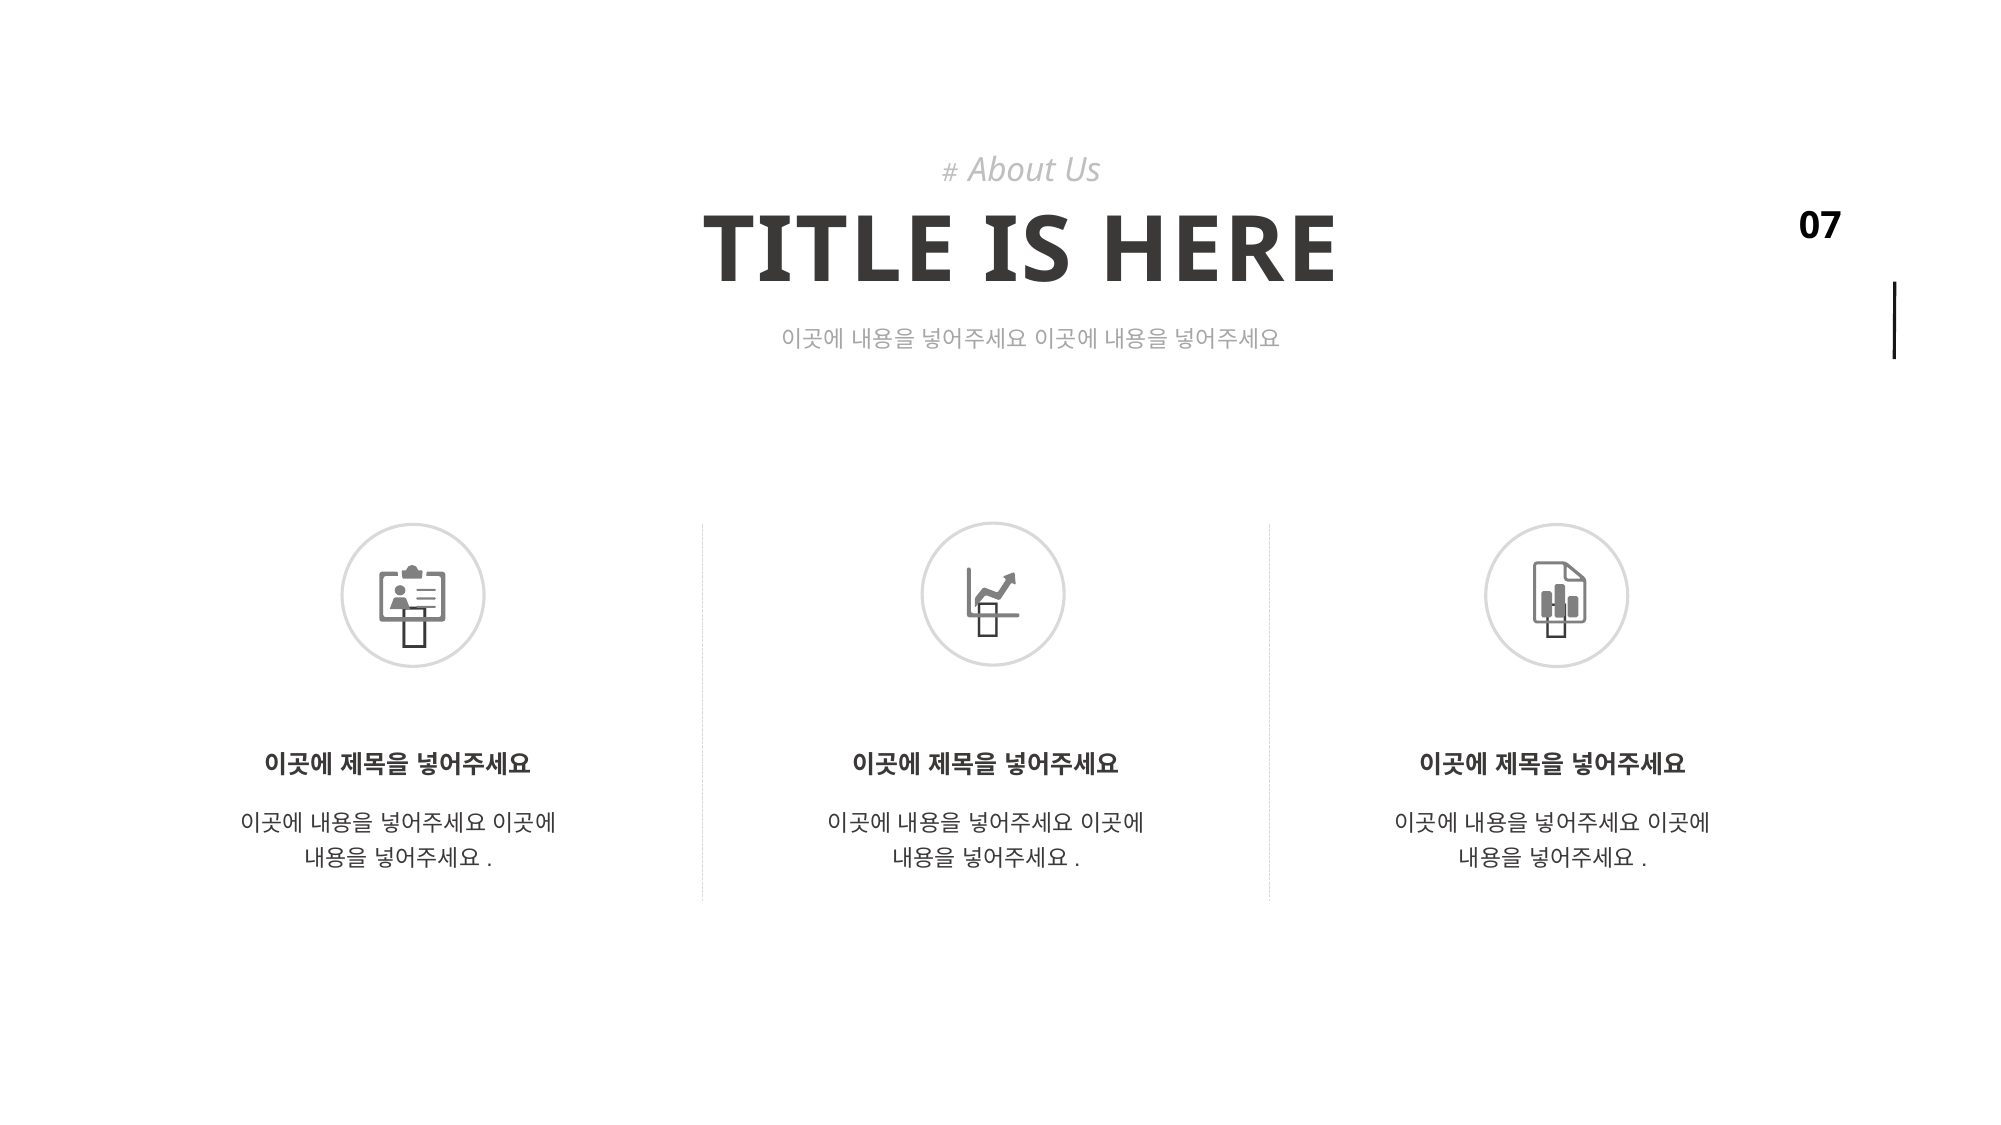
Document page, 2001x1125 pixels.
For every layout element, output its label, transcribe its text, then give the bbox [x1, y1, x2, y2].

text_box 이곳에 내용을 넣어주세요 이곳에 내용을 넣어주세요. [740, 813, 1232, 901]
text_box 이곳에 제목을 넣어주세요 [740, 733, 1232, 796]
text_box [379, 564, 446, 622]
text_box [1480, 524, 1628, 667]
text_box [1533, 561, 1587, 624]
text_box 이곳에 제목을 넣어주세요 [152, 733, 645, 796]
text_box 이곳에 내용을 넣어주세요 이곳에 내용을 넣어주세요. [152, 813, 645, 901]
text_box TITLE IS HERE [370, 195, 1672, 329]
text_box 이곳에 내용을 넣어주세요 이곳에 내용을 넣어주세요 [599, 307, 1464, 360]
text_box # About Us [696, 144, 1346, 207]
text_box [966, 567, 1020, 618]
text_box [342, 524, 485, 668]
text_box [922, 523, 1065, 666]
text_box 이곳에 제목을 넣어주세요 [1307, 733, 1799, 796]
text_box 이곳에 내용을 넣어주세요 이곳에 내용을 넣어주세요. [1307, 813, 1799, 901]
